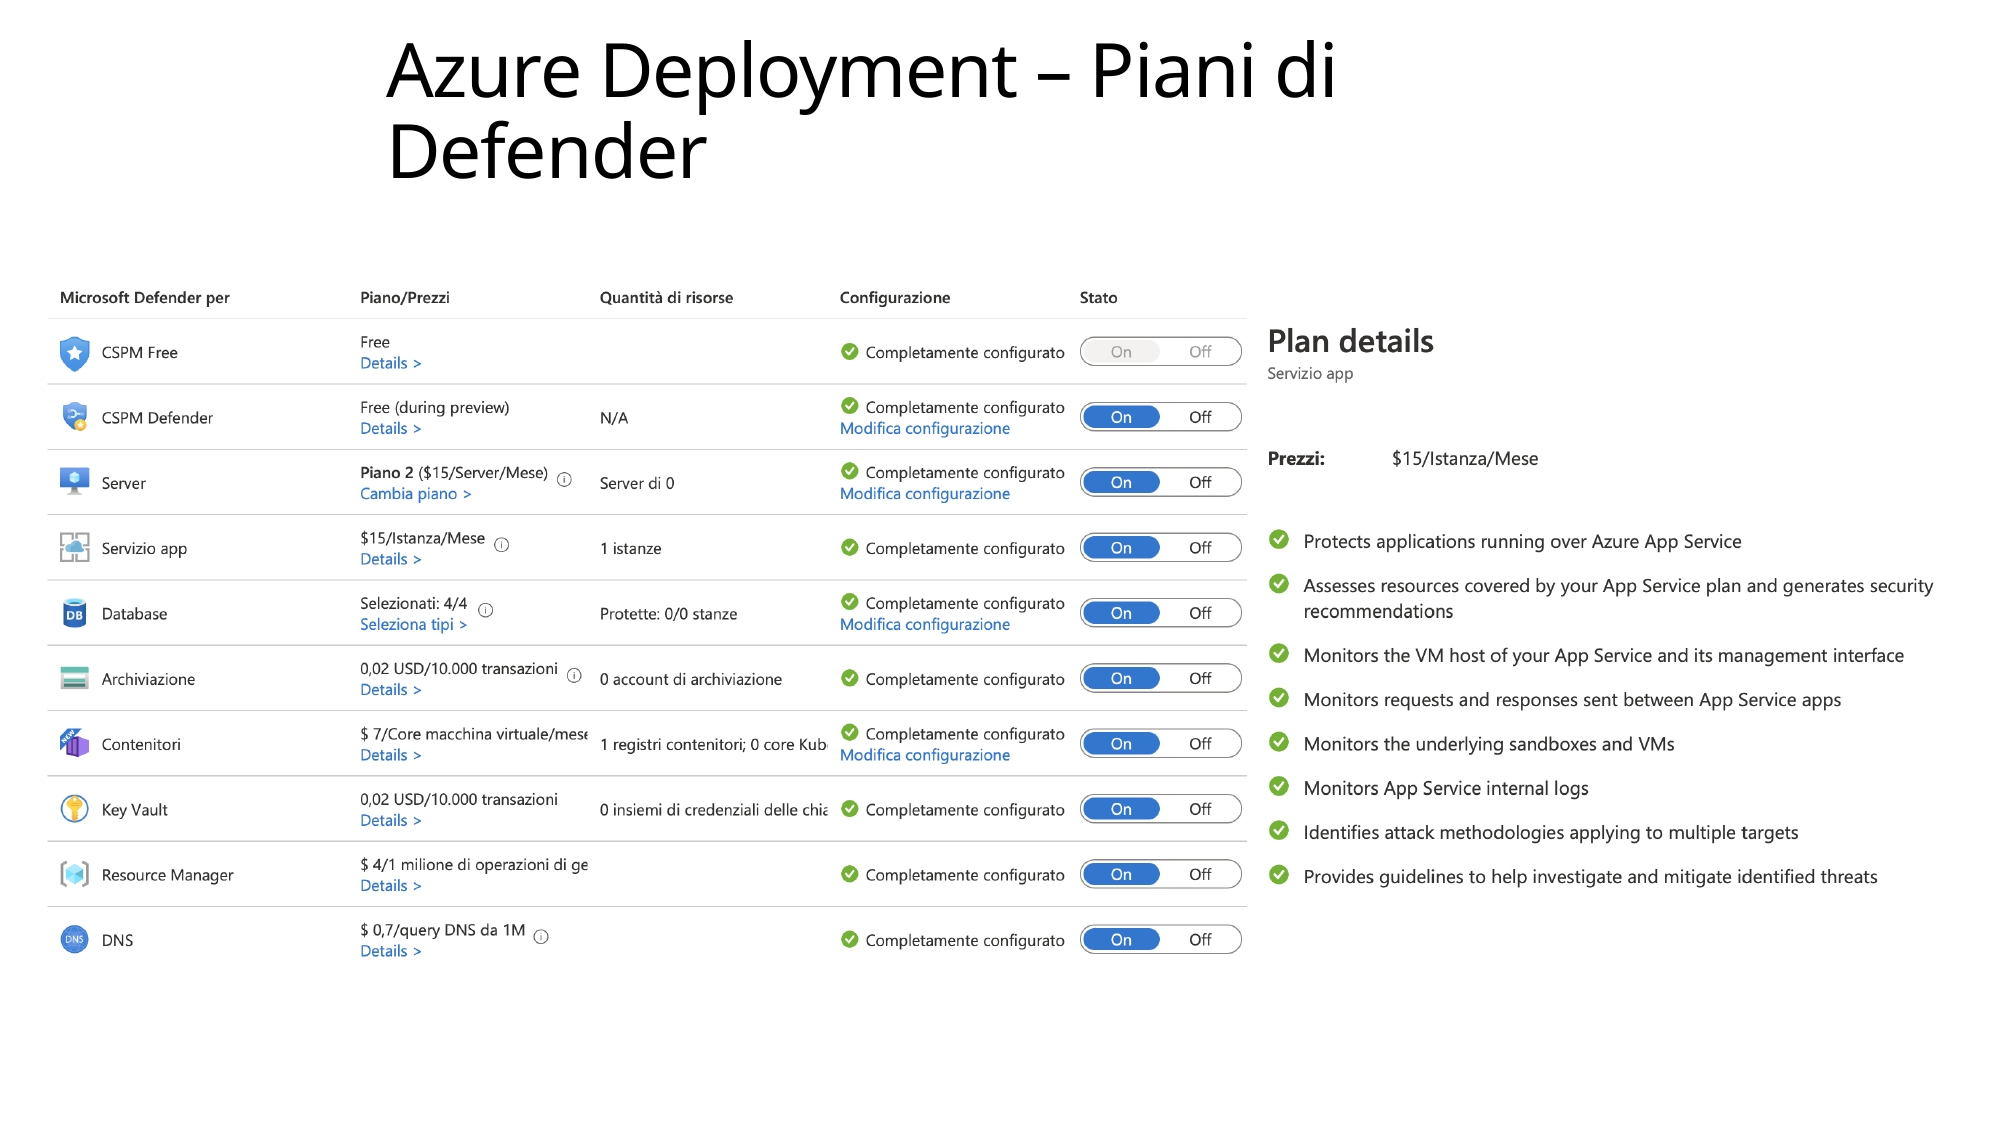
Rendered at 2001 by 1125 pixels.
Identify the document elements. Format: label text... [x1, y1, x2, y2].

picture [35, 266, 1941, 966]
text_box Azure Deployment – Piani di Defender [370, 14, 1629, 214]
